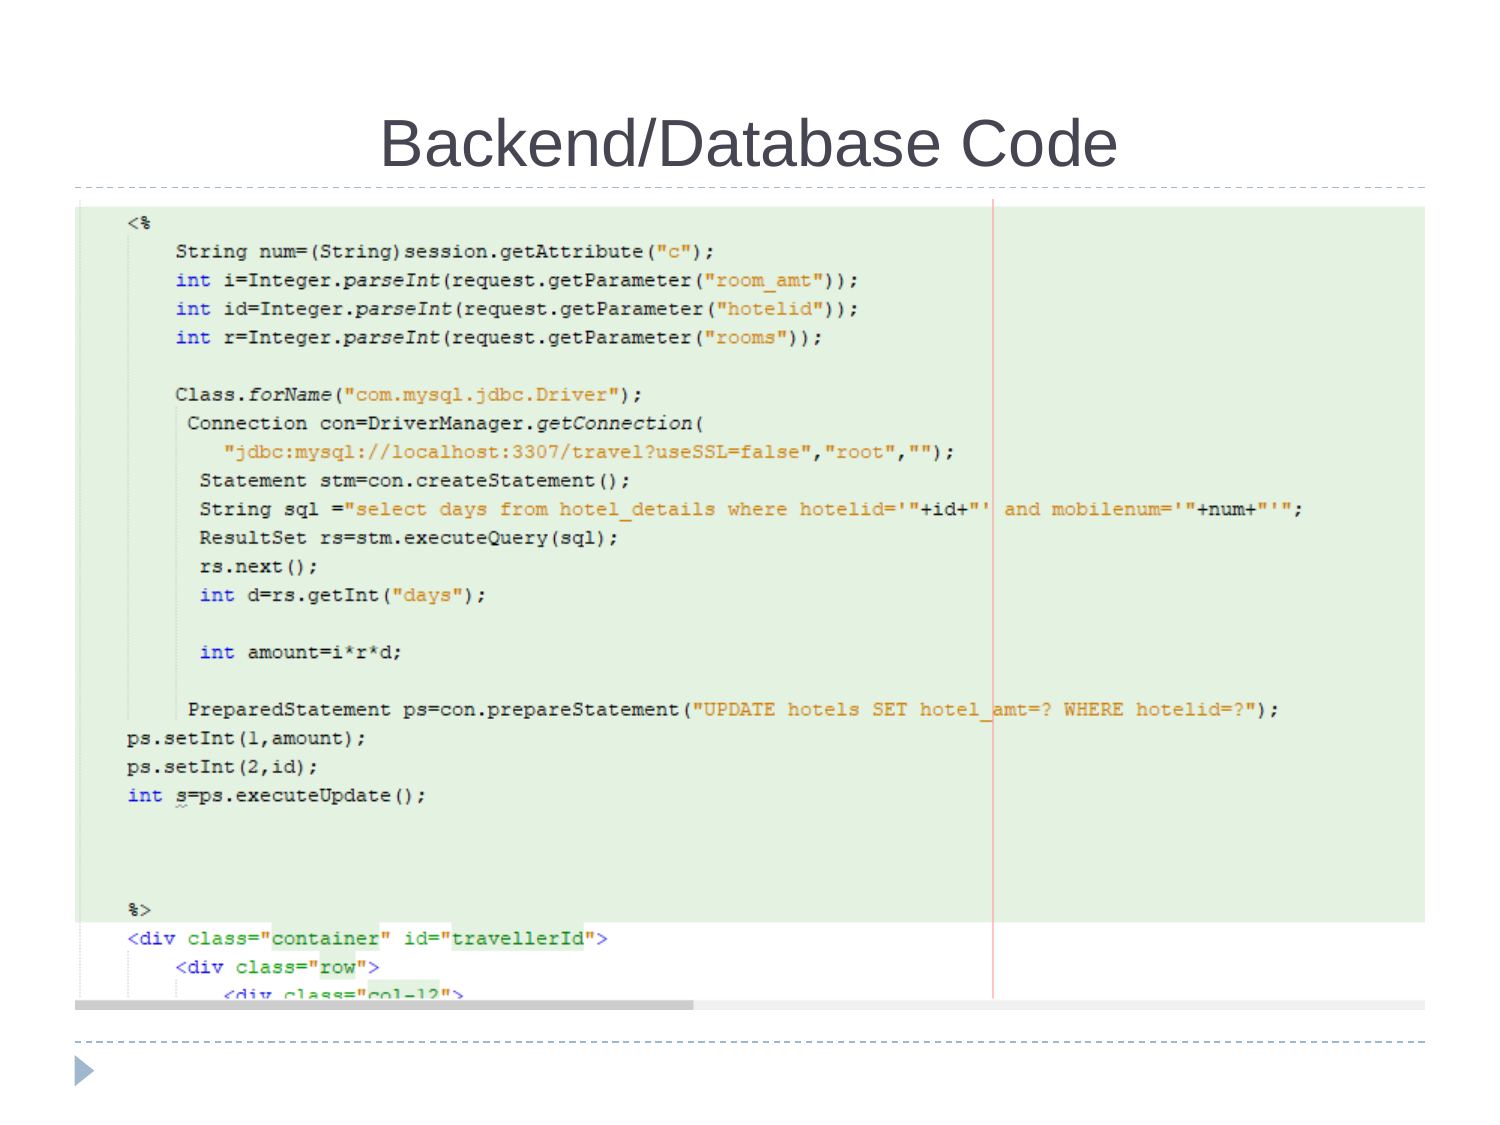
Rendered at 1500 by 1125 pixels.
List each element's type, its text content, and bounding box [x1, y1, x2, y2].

picture [74, 199, 1426, 1011]
title Backend/Database Code [75, 24, 1425, 188]
